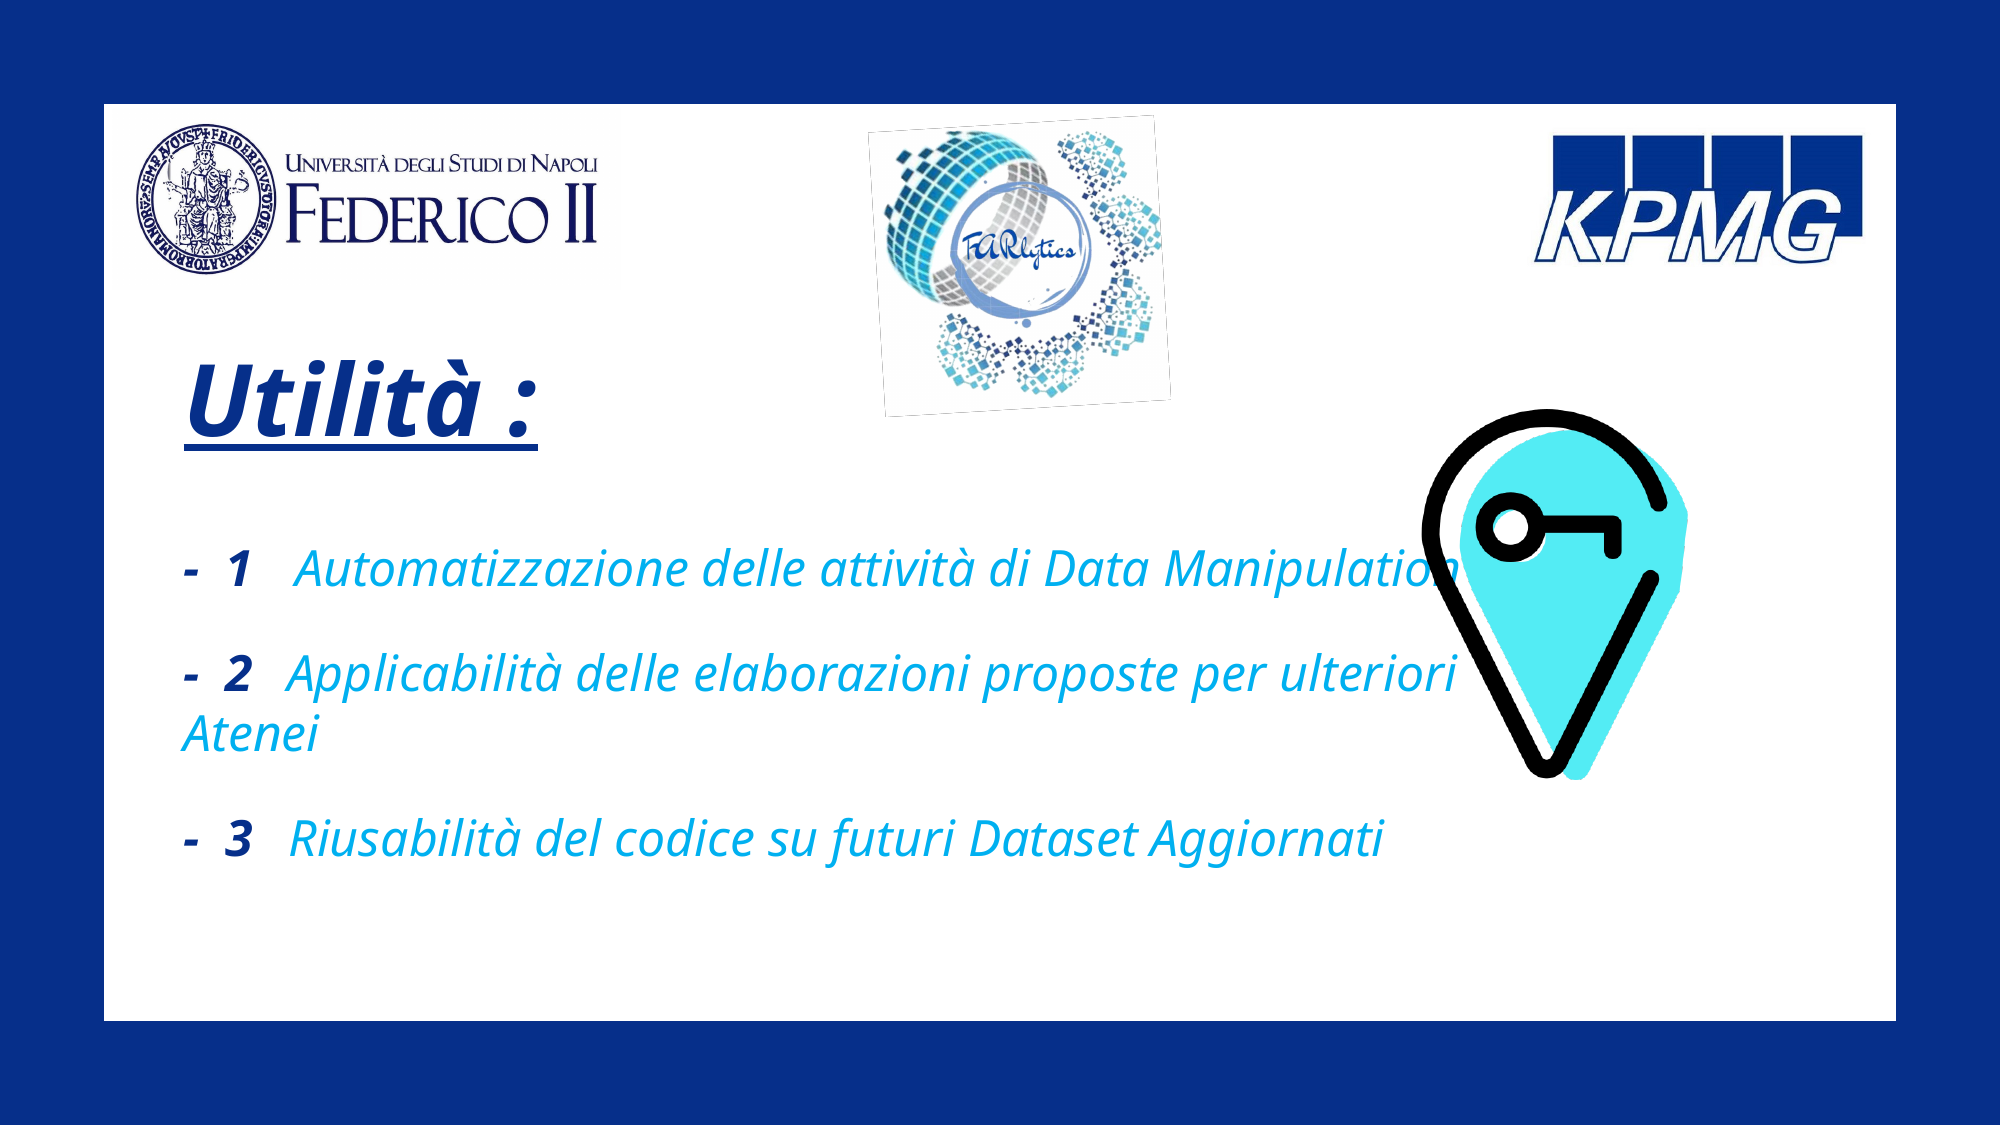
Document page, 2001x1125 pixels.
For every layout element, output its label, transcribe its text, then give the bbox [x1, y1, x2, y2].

text_box Utilità : - 1 Automatizzazione delle attività di Data Manipulation - 2 Applicabilità delle elaborazioni proposte per ulteriori Atenei - 3 Riusabilità del codice su futuri Dataset Aggiornati [168, 328, 1480, 919]
picture [1522, 123, 1876, 267]
picture [1369, 409, 1740, 780]
picture [112, 108, 621, 290]
text_box [0, 0, 2000, 1125]
picture [869, 115, 1167, 409]
